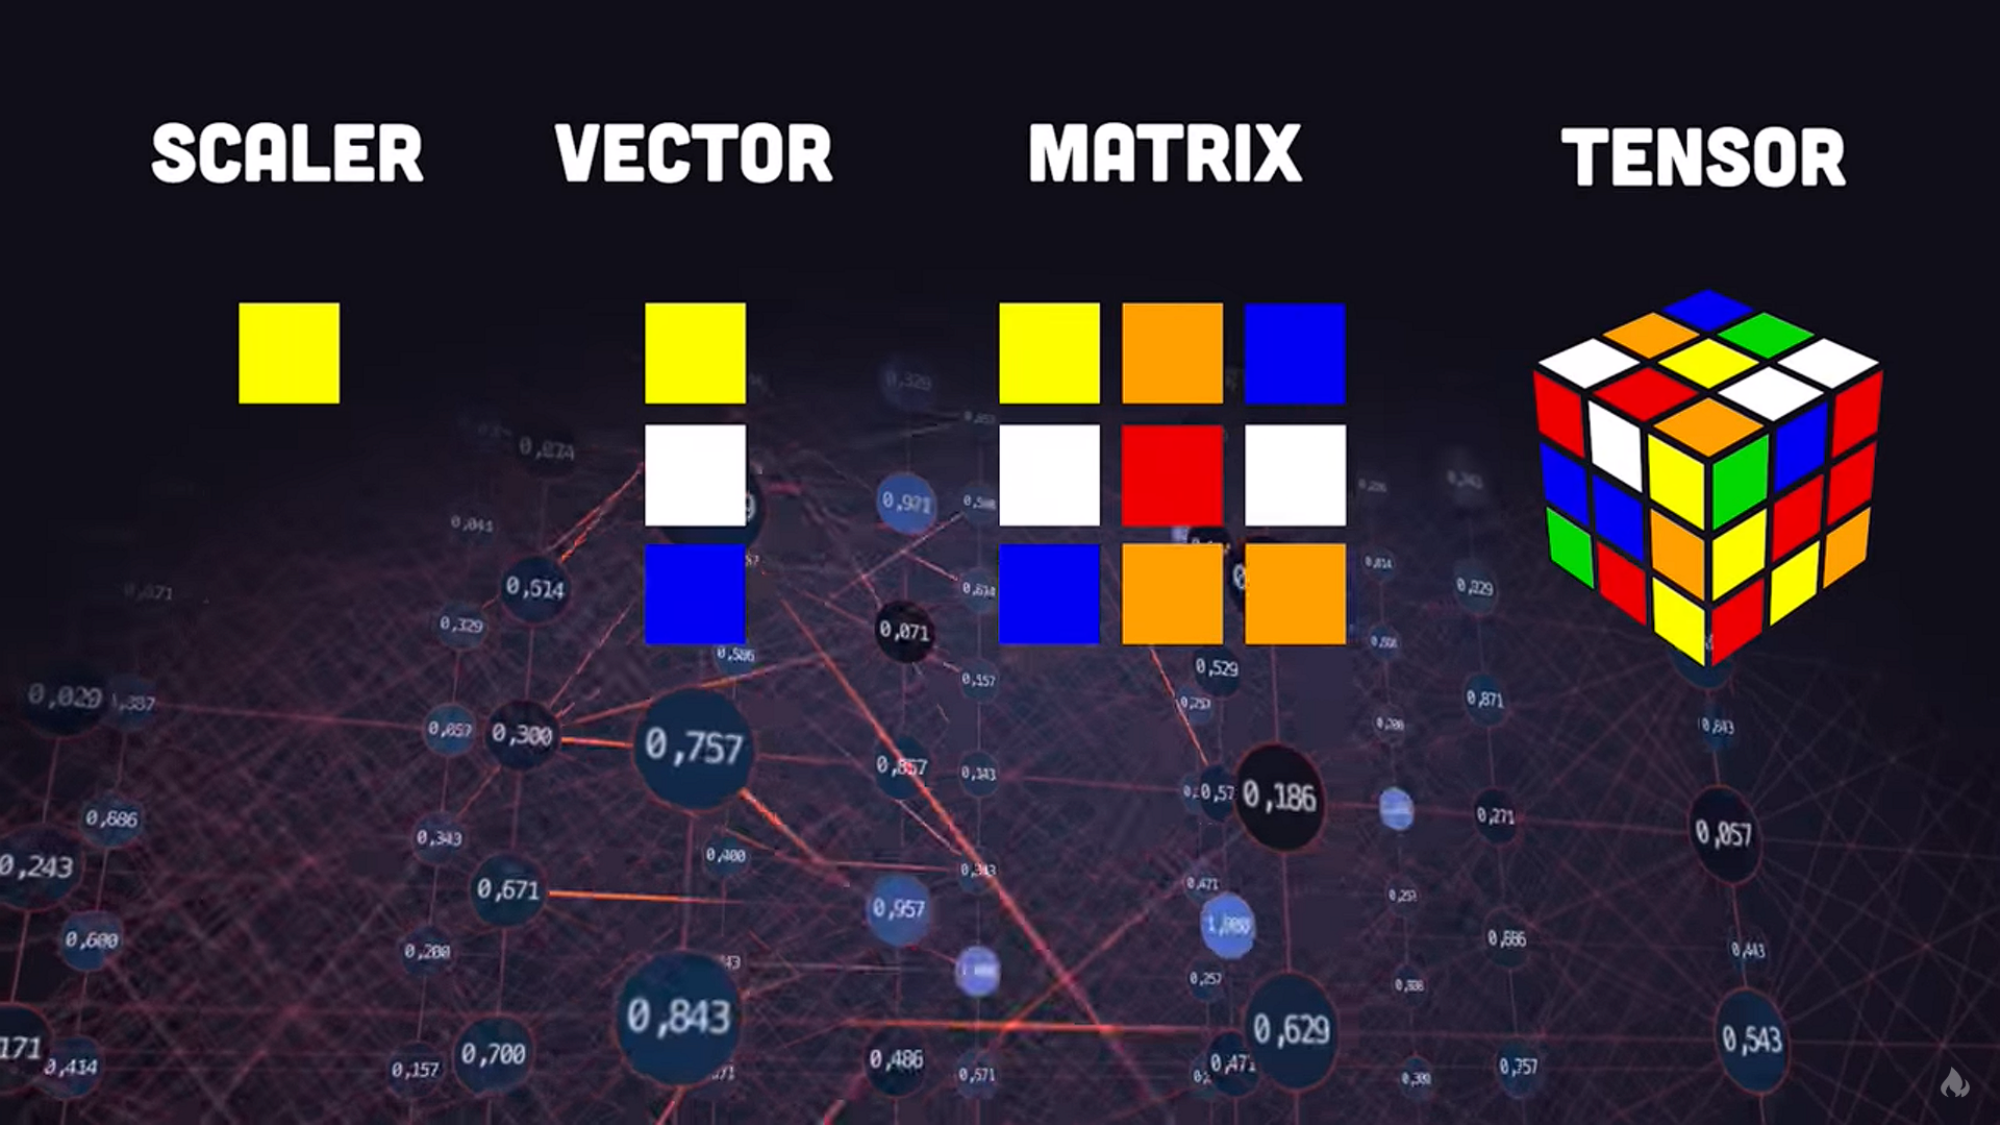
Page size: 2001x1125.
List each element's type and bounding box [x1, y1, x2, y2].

list [0, 0, 2000, 1125]
